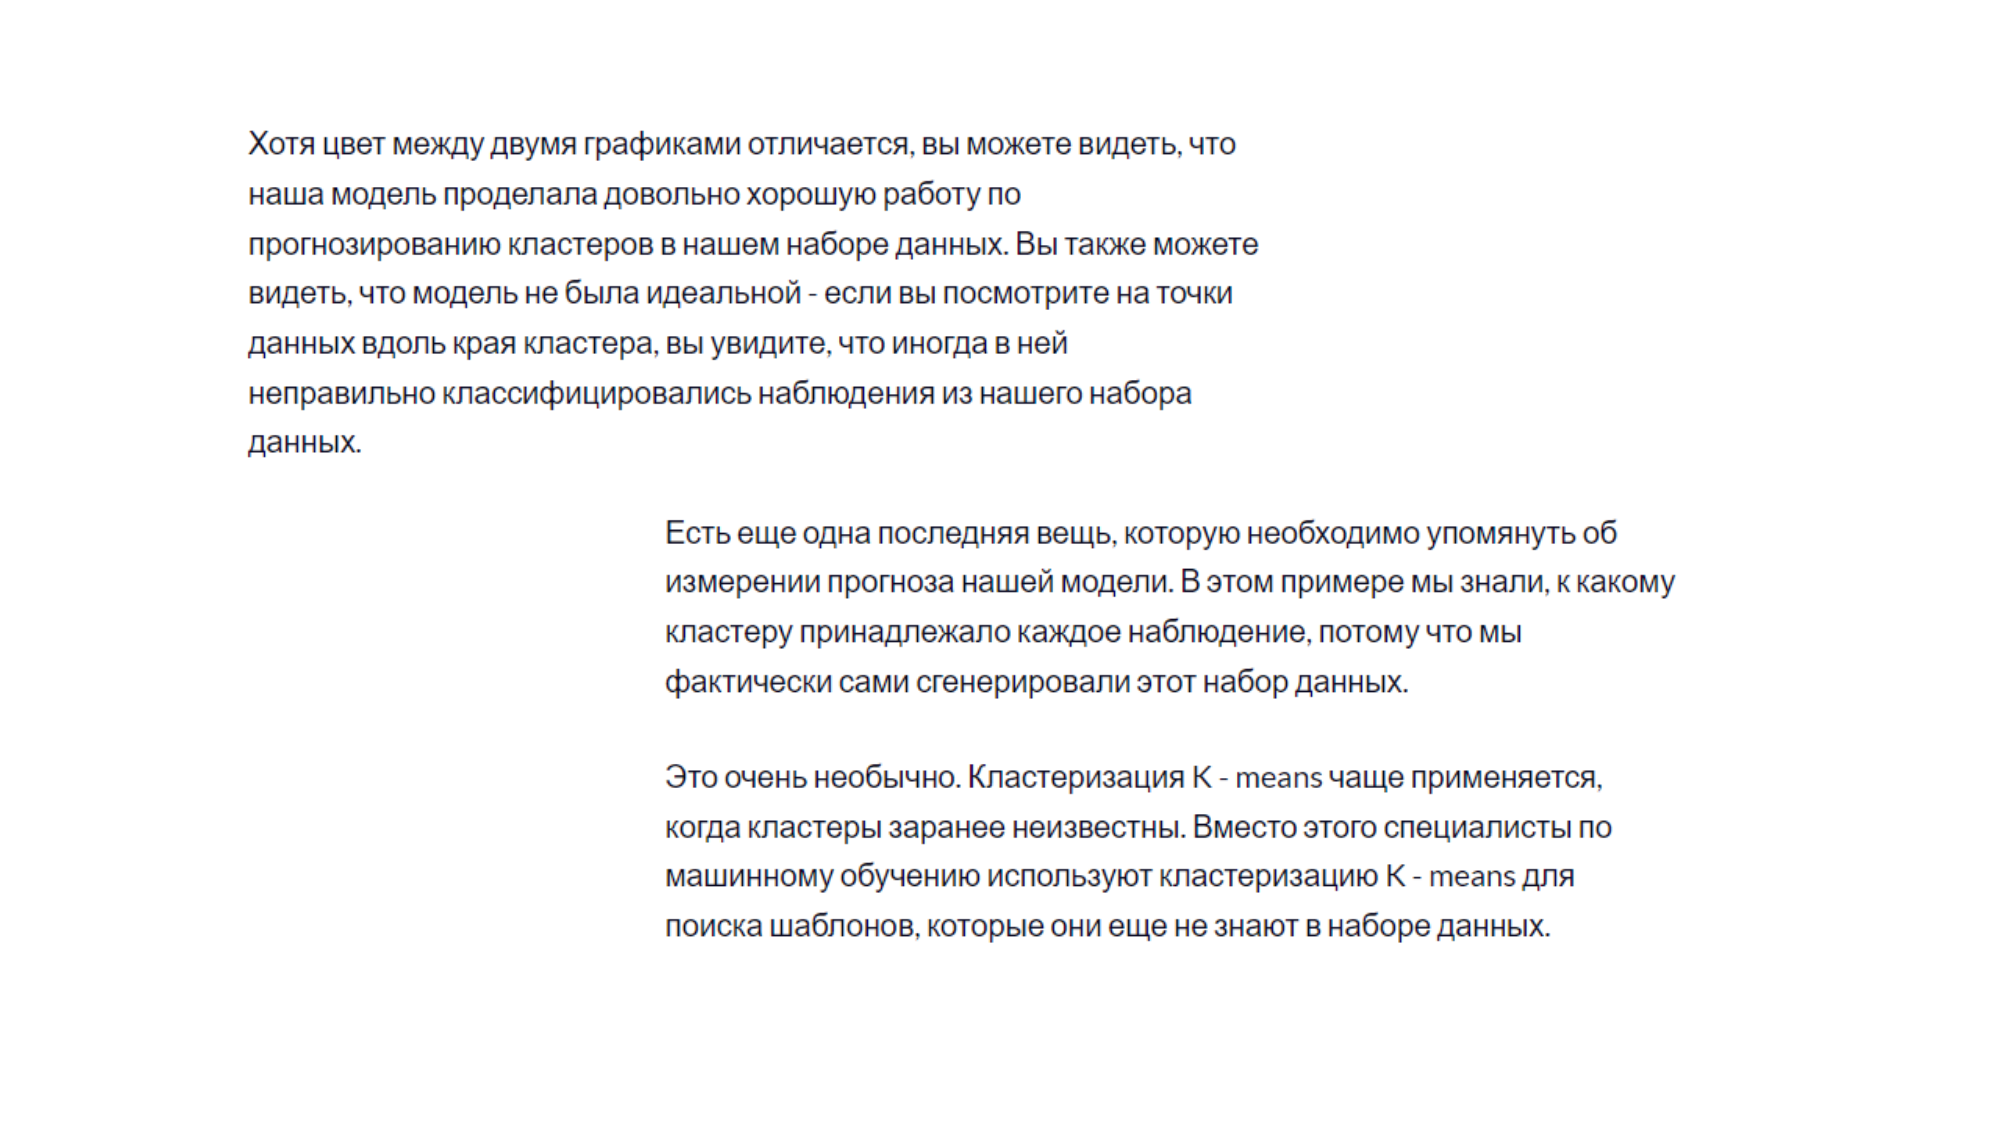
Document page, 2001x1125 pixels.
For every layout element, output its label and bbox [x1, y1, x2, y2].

picture [633, 497, 1752, 982]
picture [214, 106, 1315, 470]
